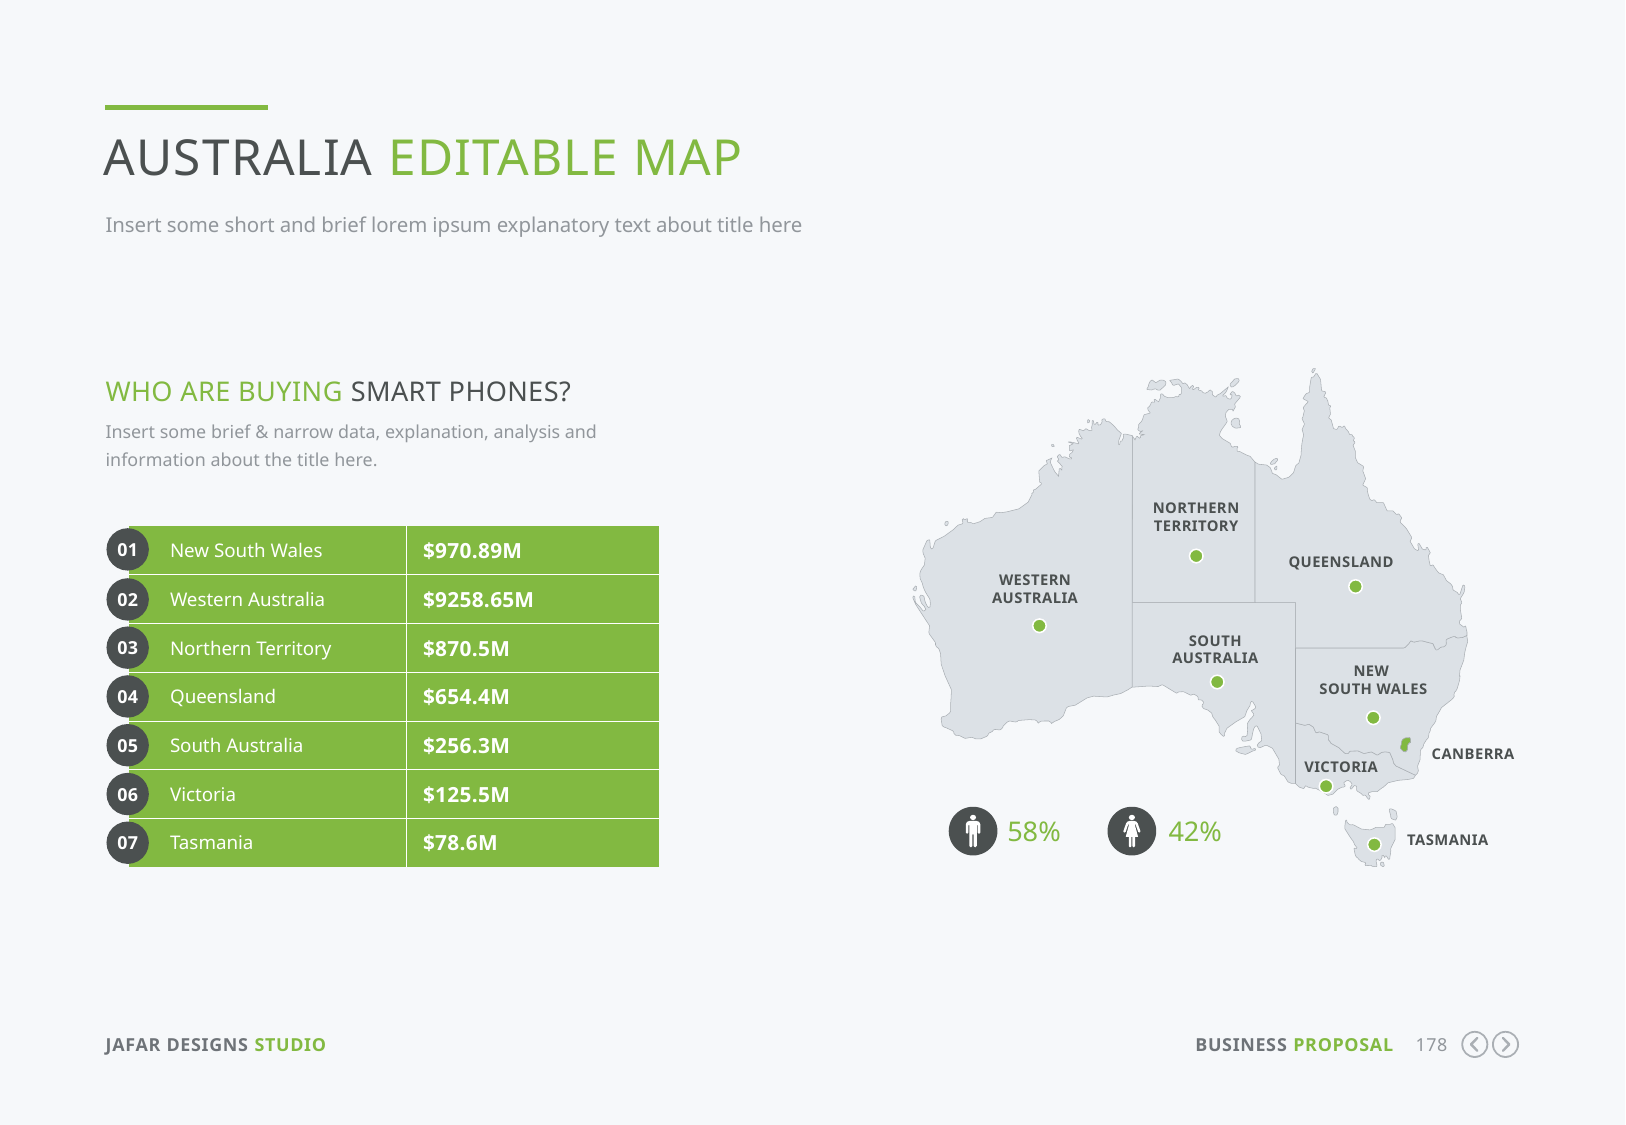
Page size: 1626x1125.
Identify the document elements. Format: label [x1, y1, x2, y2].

table_header [407, 526, 659, 574]
table_cell [407, 575, 659, 623]
text_box [105, 674, 150, 719]
text_box [105, 527, 150, 572]
table_cell [407, 722, 659, 769]
table_cell [129, 722, 406, 769]
list [105, 209, 1519, 241]
table_cell [407, 624, 659, 672]
table_cell [129, 673, 406, 721]
text_box [105, 577, 150, 622]
table_cell [407, 819, 659, 867]
text_box [105, 771, 150, 817]
text_box [912, 368, 1519, 868]
table_cell [129, 624, 406, 672]
text_box [105, 820, 150, 865]
text_box [105, 414, 660, 471]
text_box [105, 625, 150, 670]
table_header [129, 526, 406, 574]
table_cell [407, 770, 659, 818]
table_cell [407, 673, 659, 721]
text_box [105, 722, 150, 768]
table_cell [129, 575, 406, 623]
text_box [105, 374, 660, 407]
table_cell [129, 819, 406, 867]
list [103, 125, 1518, 188]
table_cell [129, 770, 406, 818]
